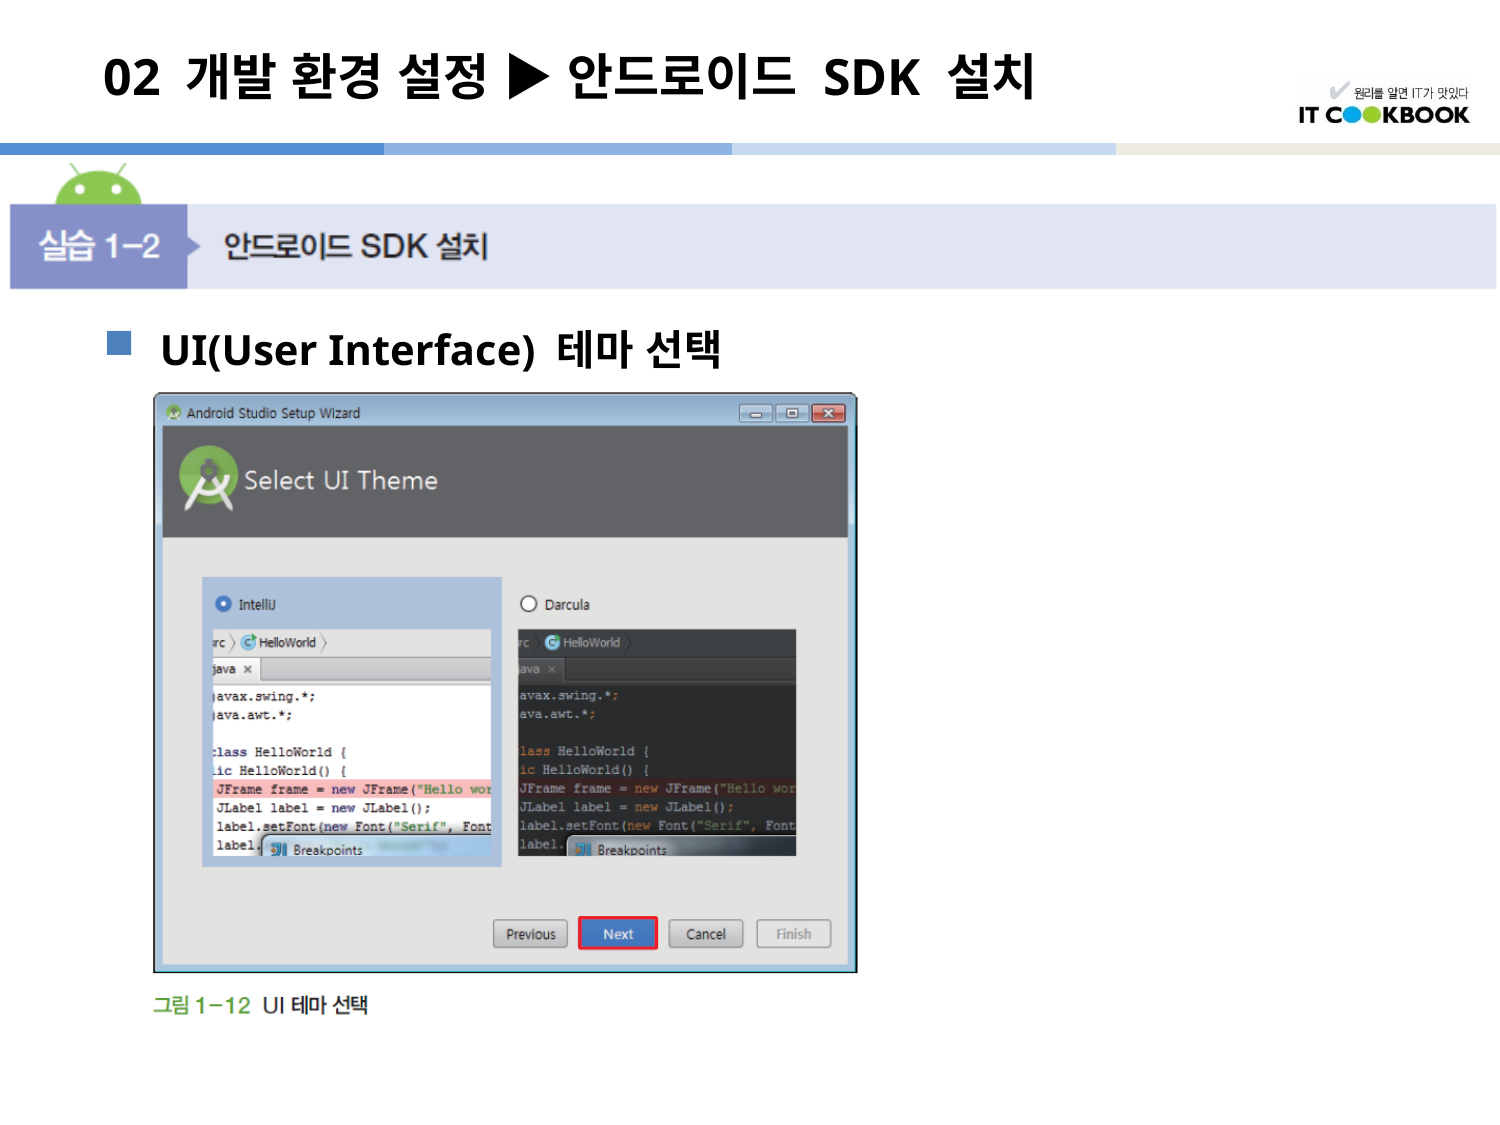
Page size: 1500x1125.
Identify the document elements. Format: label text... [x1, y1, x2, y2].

picture [6, 163, 1500, 291]
picture [147, 385, 869, 1026]
list UI(User Interface) 테마 선택 [88, 299, 1436, 1083]
text_box 02 개발 환경 설정 ▶ 안드로이드 SDK 설치 [88, 30, 1329, 121]
picture [1295, 78, 1473, 125]
